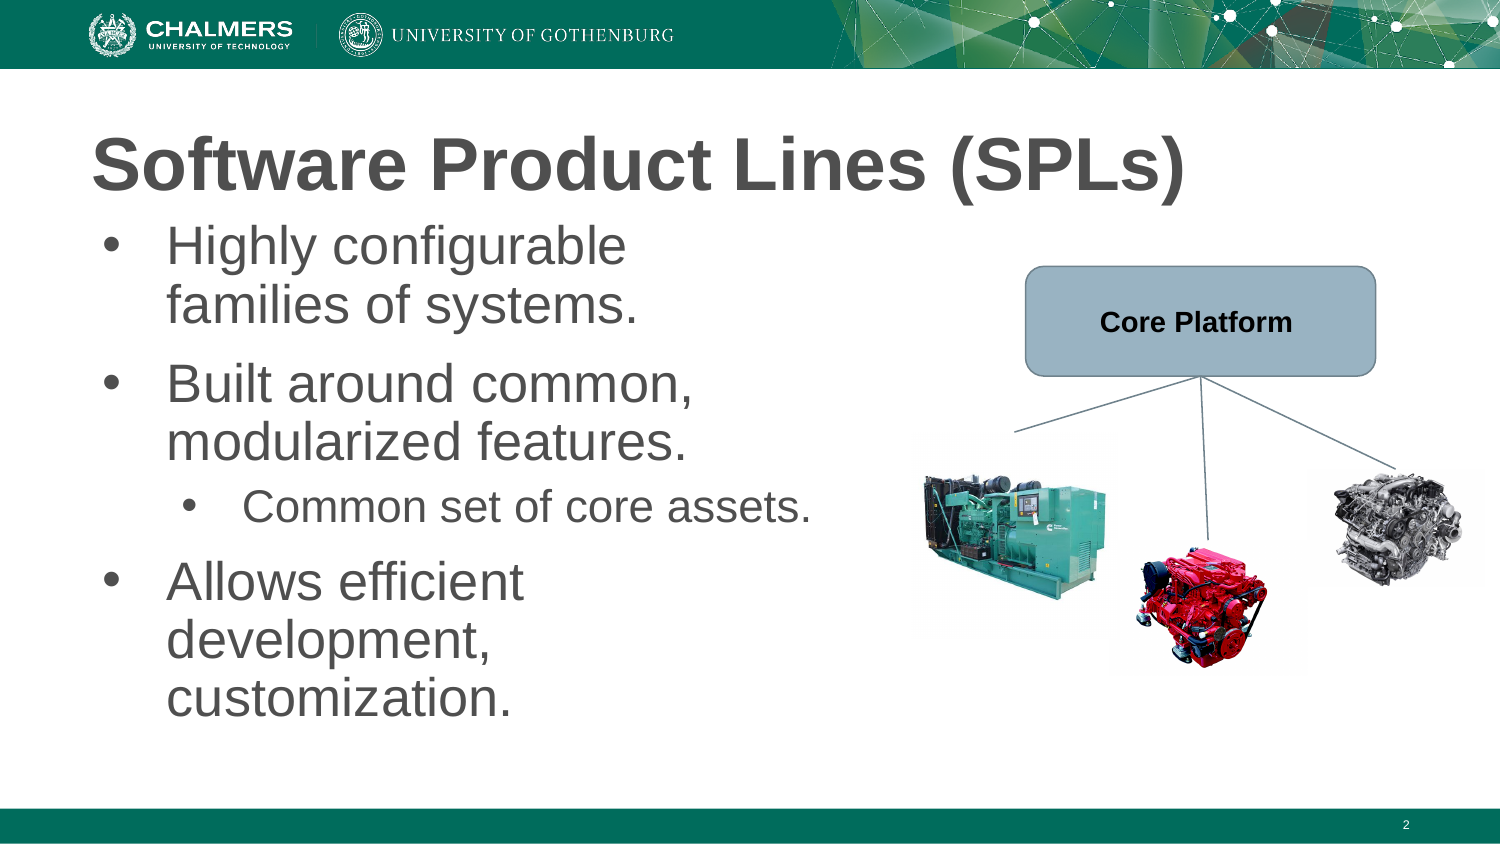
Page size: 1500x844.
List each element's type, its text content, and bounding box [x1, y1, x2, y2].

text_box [1200, 375, 1396, 470]
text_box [1200, 477, 1209, 541]
picture [910, 431, 1485, 676]
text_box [1014, 375, 1197, 433]
slide_number ‹#› [1074, 809, 1425, 844]
picture [64, 0, 696, 85]
text_box Core Platform [1025, 266, 1376, 374]
list Highly configurable families of systems. Built around common, modularized features. Common set of core assets. Allows efficient development, customization. [76, 210, 837, 782]
title Software Product Lines (SPLs) [76, 100, 1425, 211]
picture [759, 0, 1500, 68]
